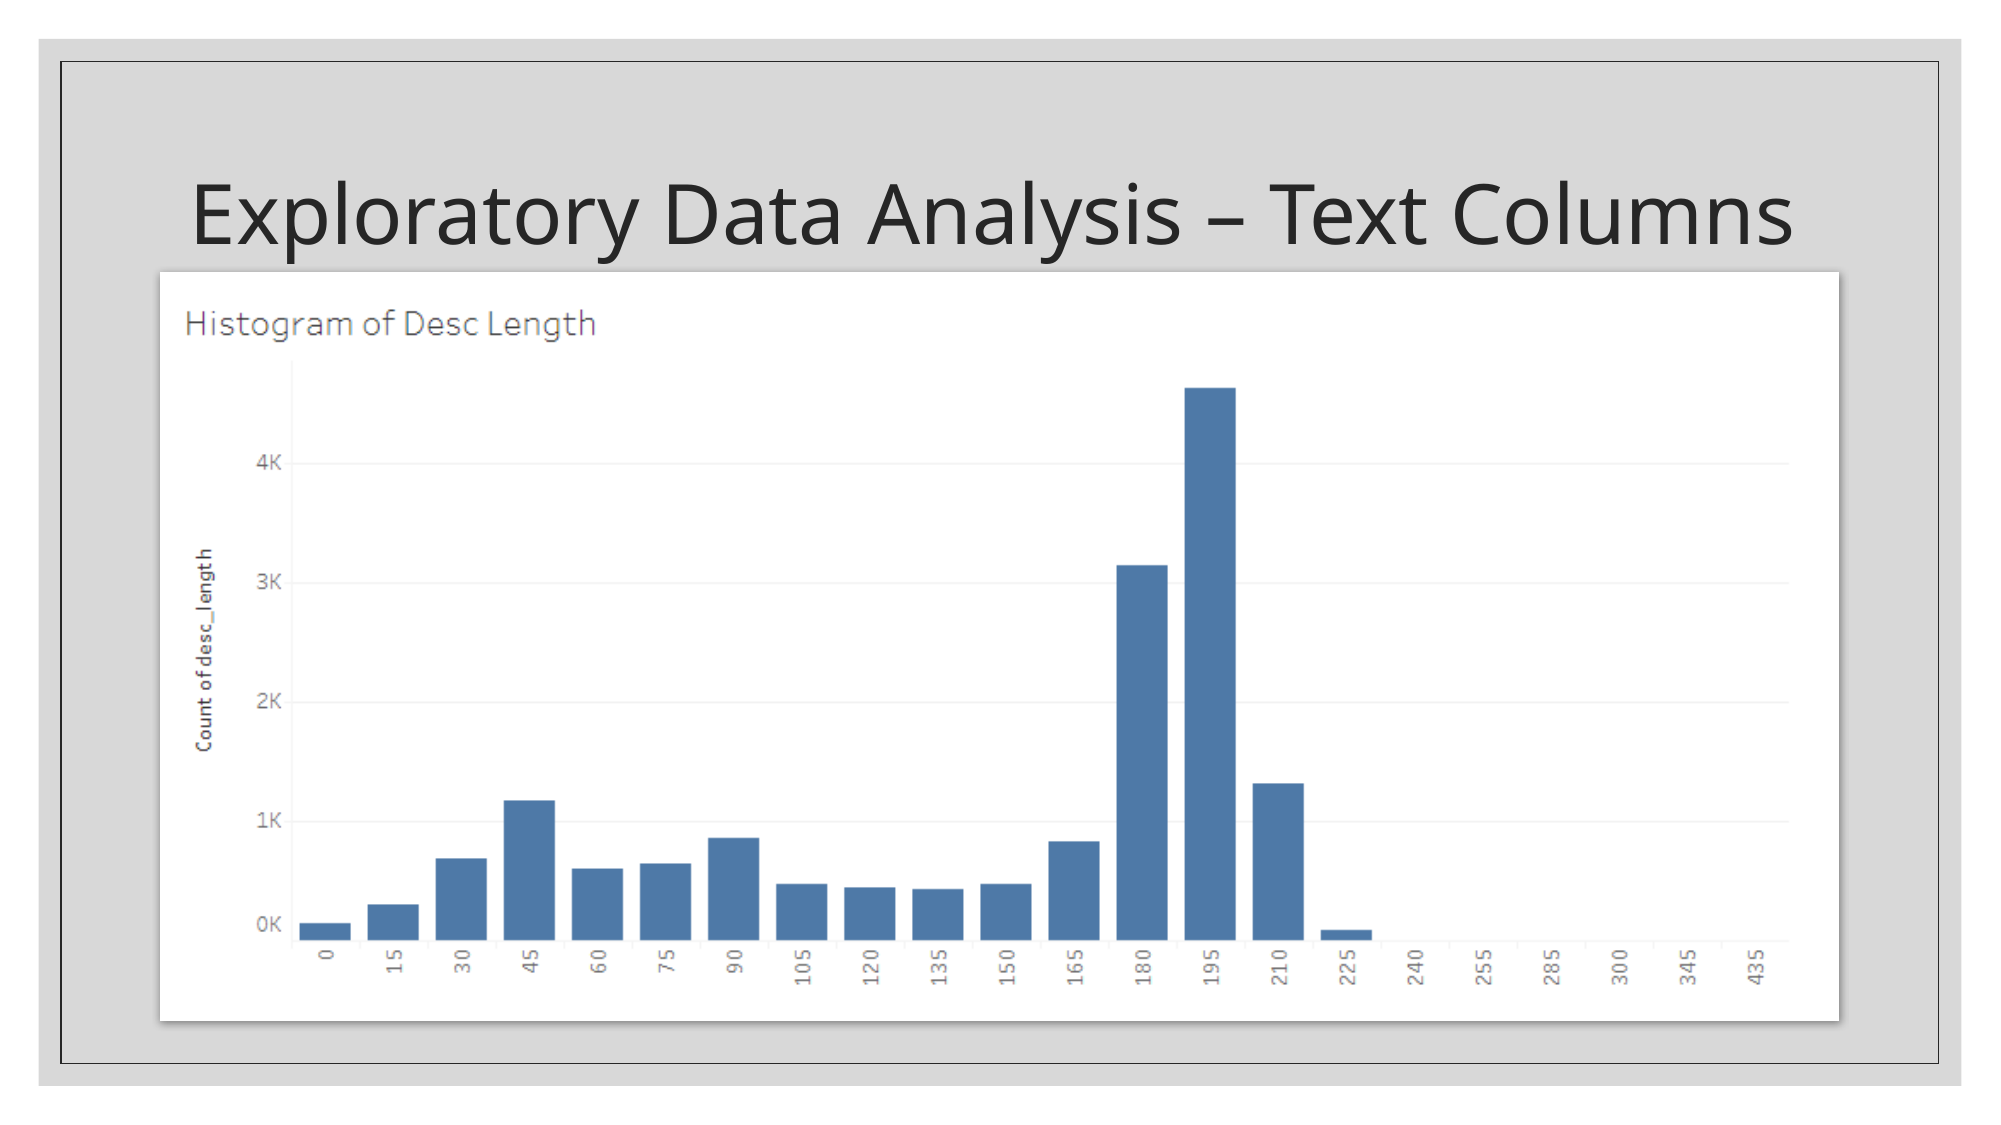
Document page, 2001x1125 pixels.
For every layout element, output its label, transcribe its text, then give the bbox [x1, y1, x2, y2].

picture [174, 286, 1825, 1007]
title Exploratory Data Analysis – Text Columns [174, 105, 1864, 331]
